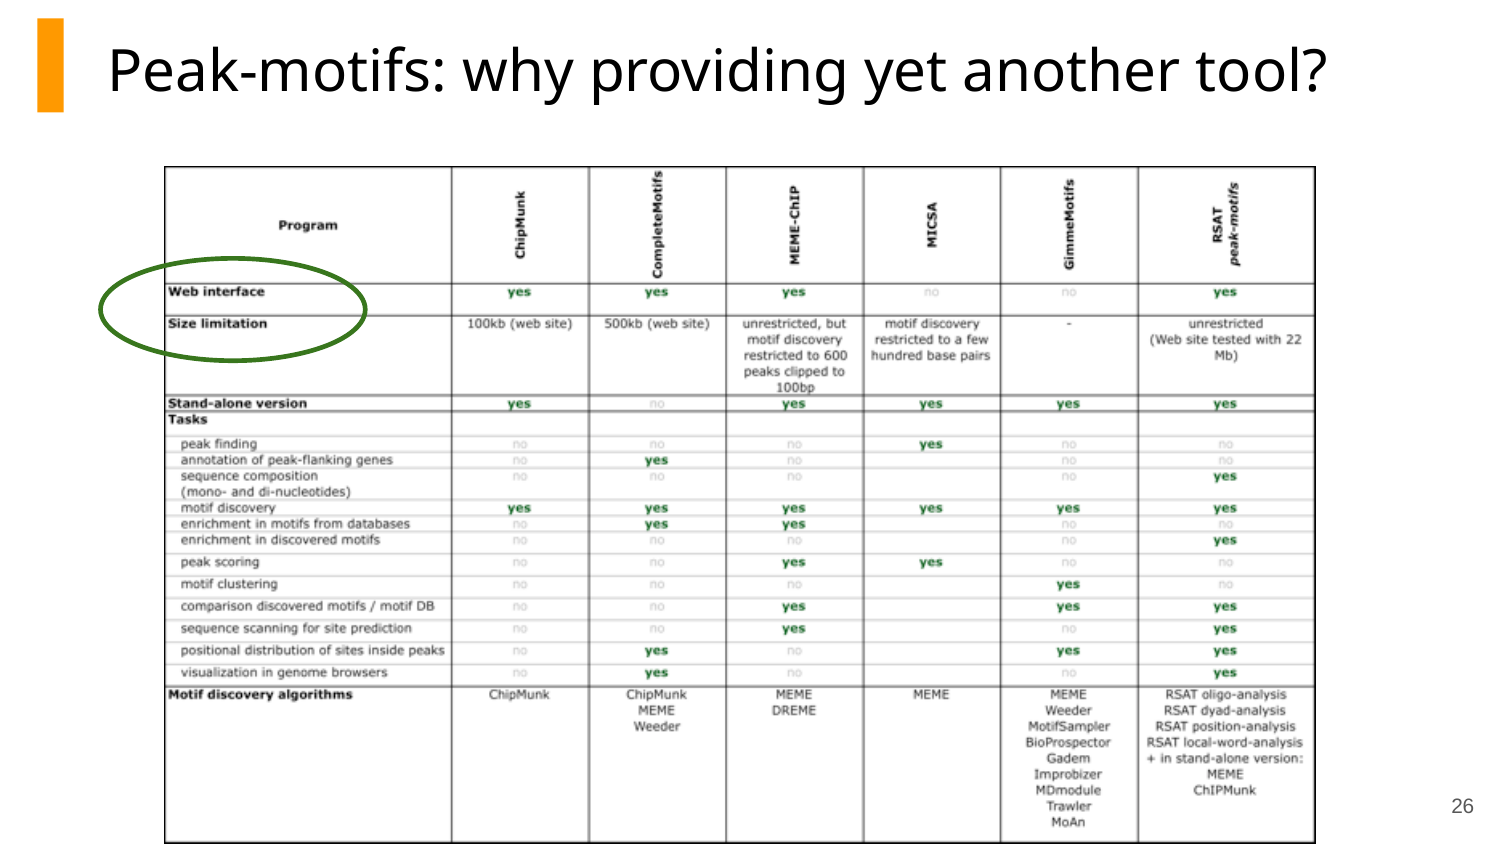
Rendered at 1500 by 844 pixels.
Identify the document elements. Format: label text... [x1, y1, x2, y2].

text_box [100, 267, 159, 352]
title Peak-motifs: why providing yet another tool? [92, 18, 1491, 113]
picture [164, 166, 1317, 844]
slide_number ‹#› [1424, 771, 1480, 824]
